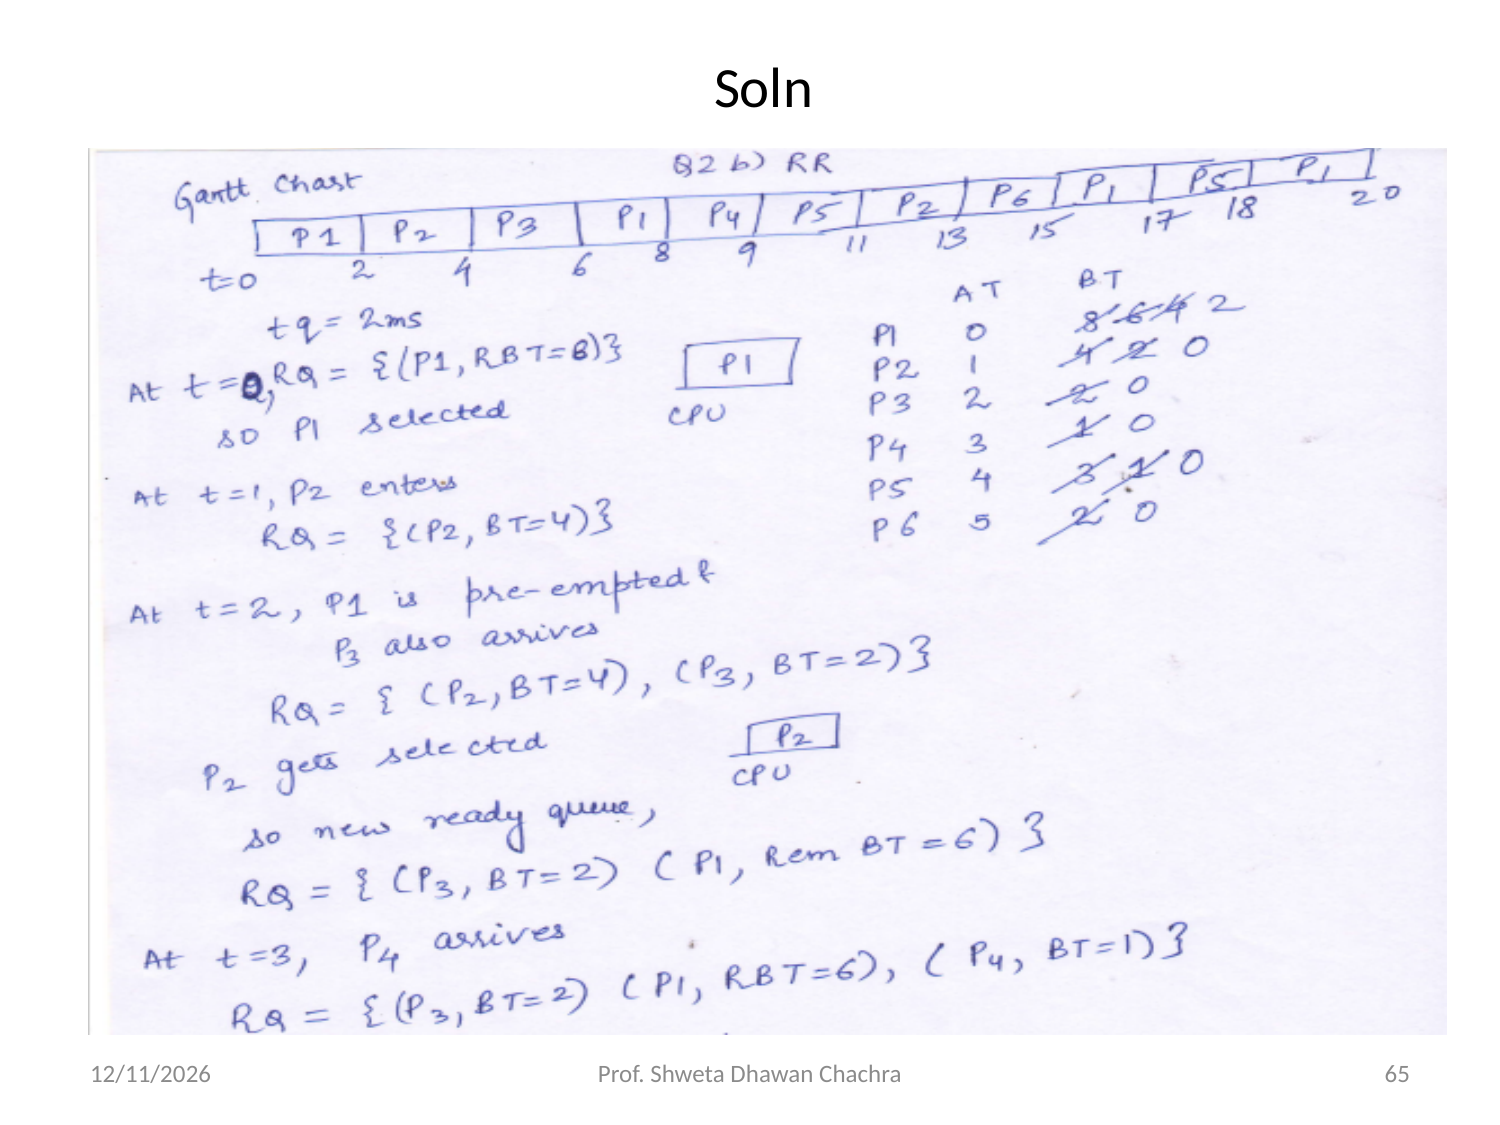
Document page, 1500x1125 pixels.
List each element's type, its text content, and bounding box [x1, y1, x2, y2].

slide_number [75, 1042, 425, 1103]
slide_number 65 [1074, 1043, 1425, 1103]
footer Prof. Shweta Dhawan Chachra [512, 1043, 988, 1103]
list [88, 148, 1448, 1036]
title Soln [88, 42, 1439, 127]
